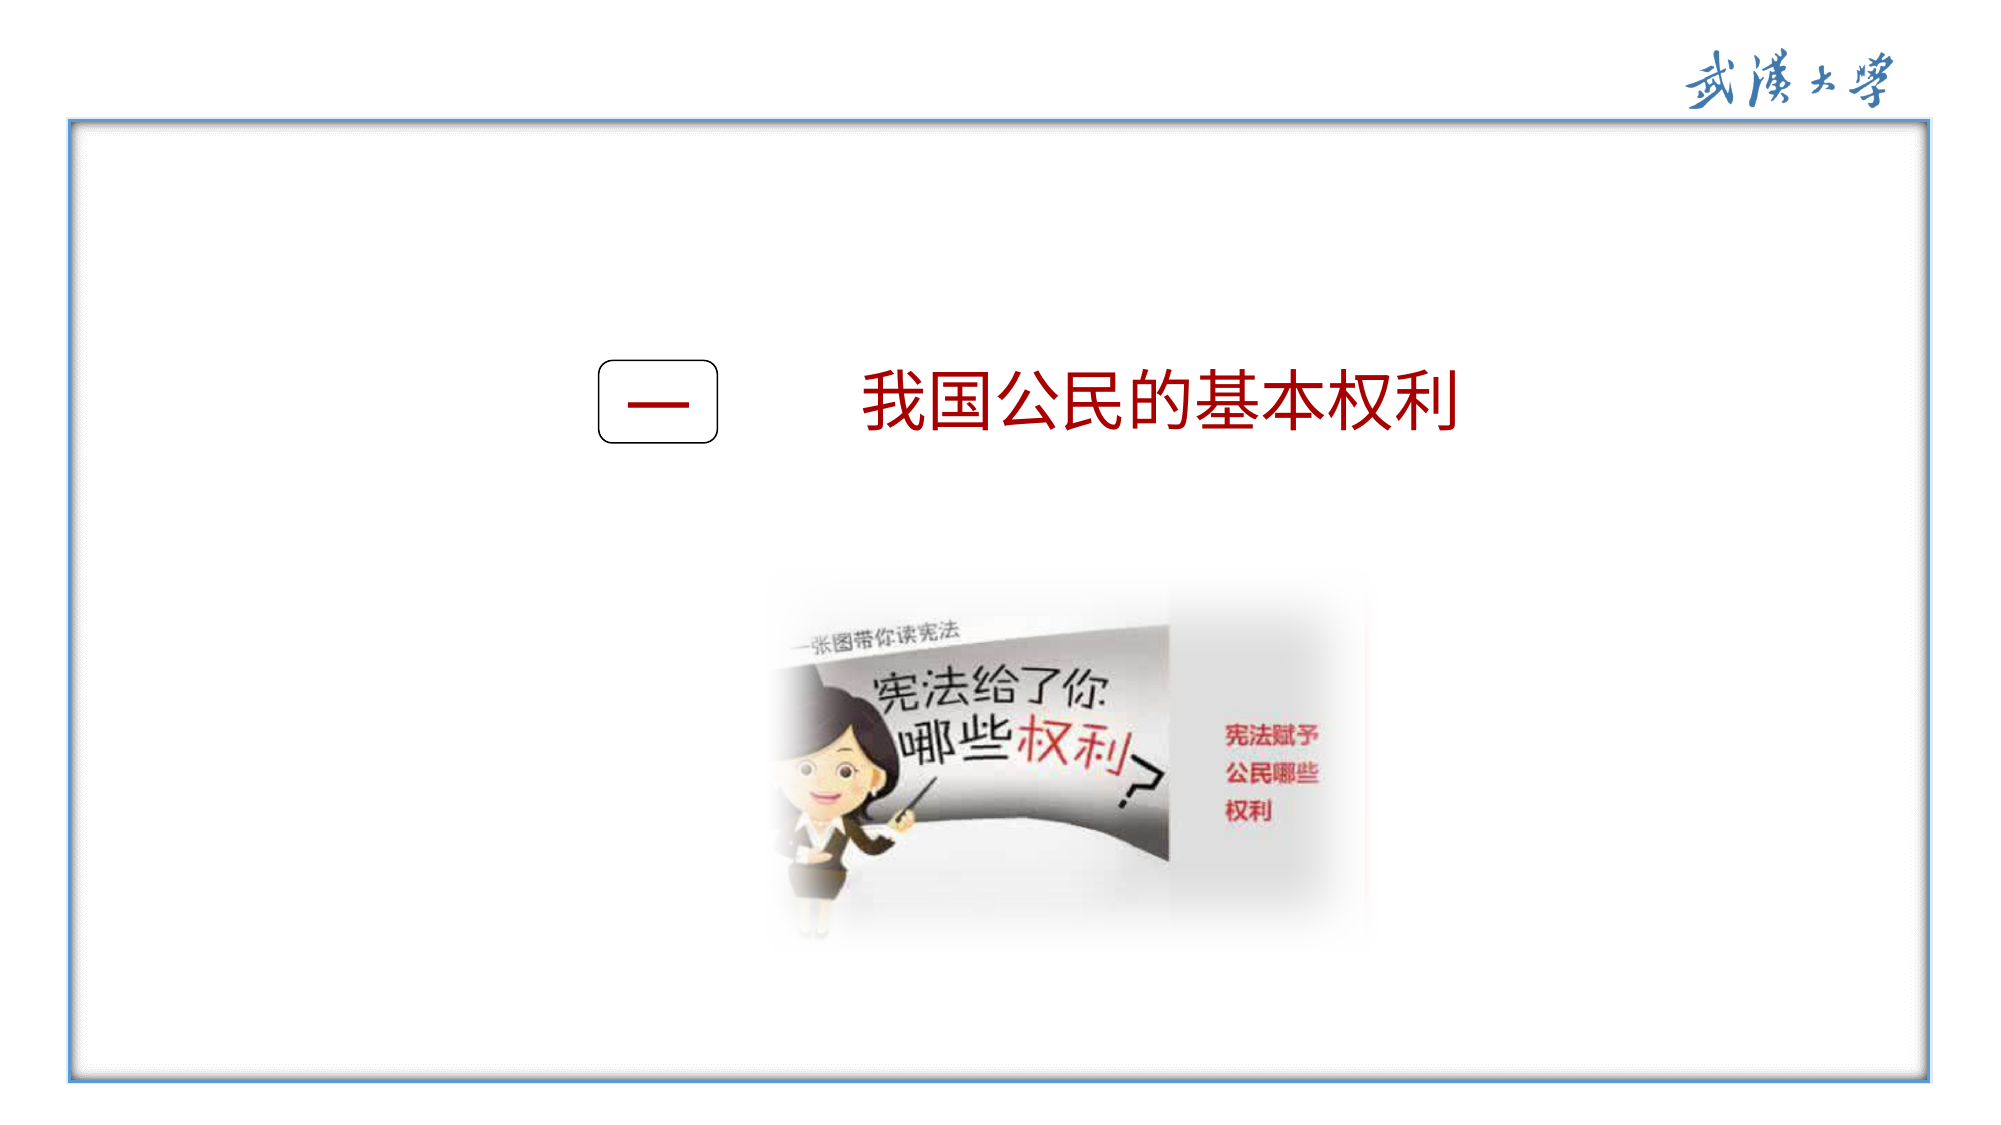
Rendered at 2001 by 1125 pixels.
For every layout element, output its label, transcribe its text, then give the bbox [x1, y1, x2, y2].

text_box [598, 360, 718, 443]
text_box 一 [610, 443, 706, 453]
text_box 我国公民的基本权利 [845, 357, 1803, 441]
picture [66, 117, 1933, 1084]
